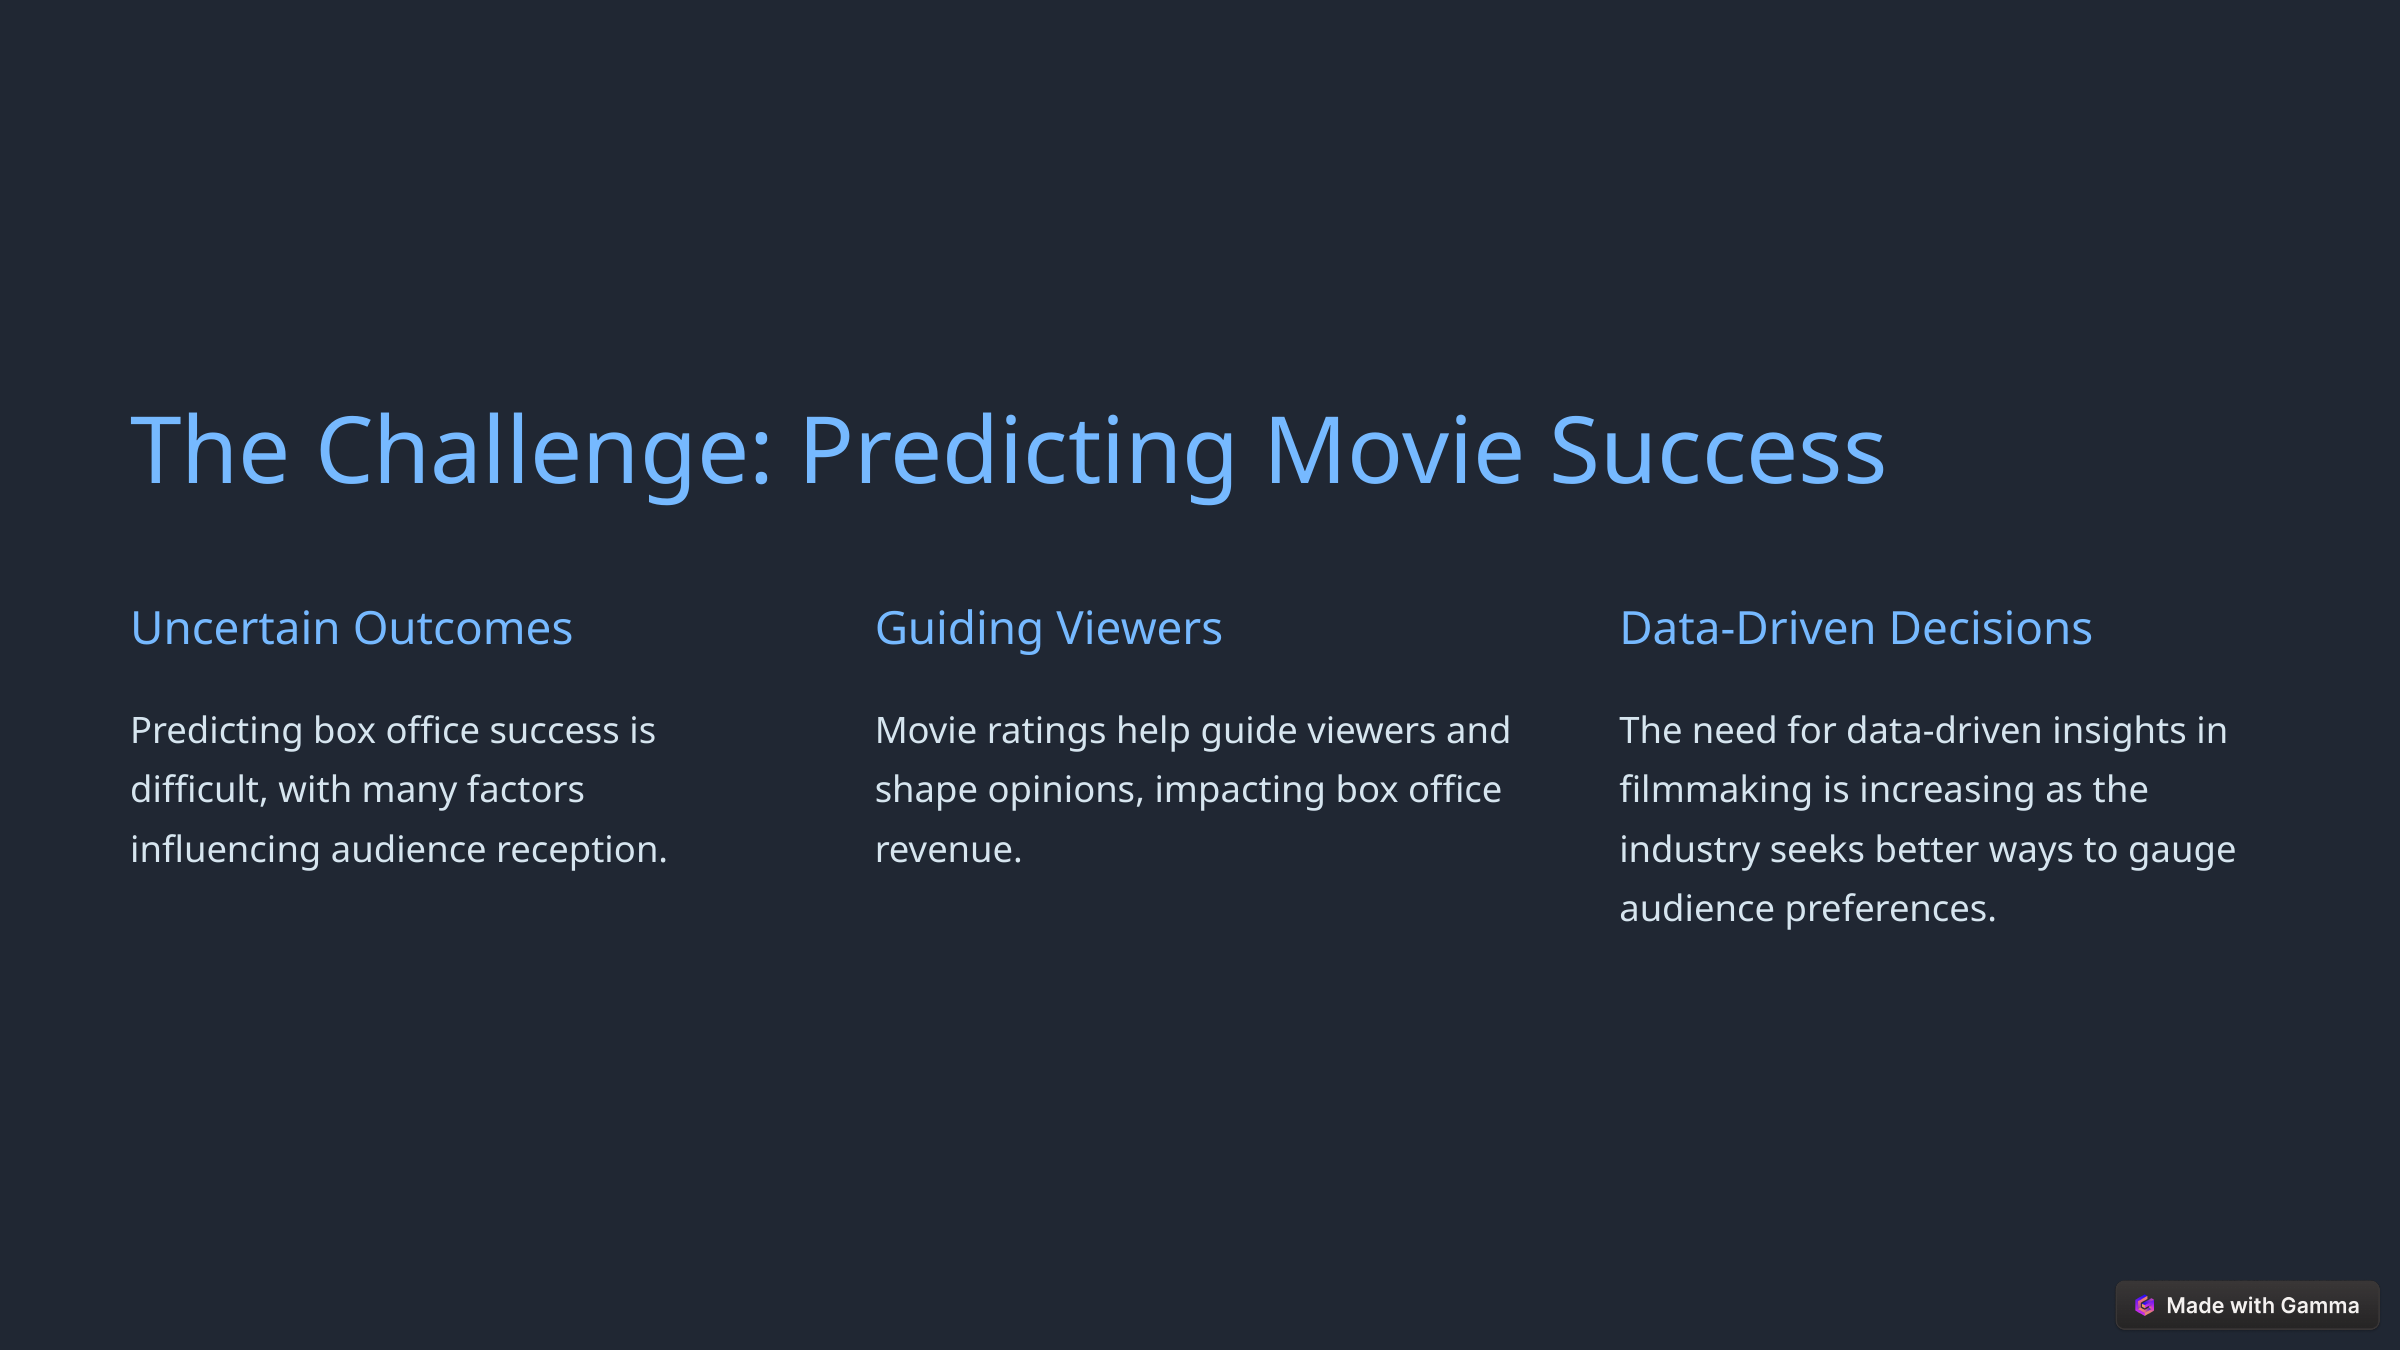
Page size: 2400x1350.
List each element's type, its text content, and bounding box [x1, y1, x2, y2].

picture [2106, 1271, 2389, 1339]
text_box Uncertain Outcomes [130, 596, 596, 655]
text_box Guiding Viewers [874, 596, 1340, 655]
text_box The Challenge: Predicting Movie Success [130, 386, 1930, 504]
text_box Movie ratings help guide viewers and shape opinions, impacting box office revenue. [874, 691, 1528, 870]
text_box The need for data-driven insights in filmmaking is increasing as the industry seeks better ways to gauge audience preferences. [1619, 691, 2272, 930]
text_box Predicting box office success is difficult, with many factors influencing audience reception. [130, 691, 783, 870]
text_box Data-Driven Decisions [1619, 596, 2106, 655]
